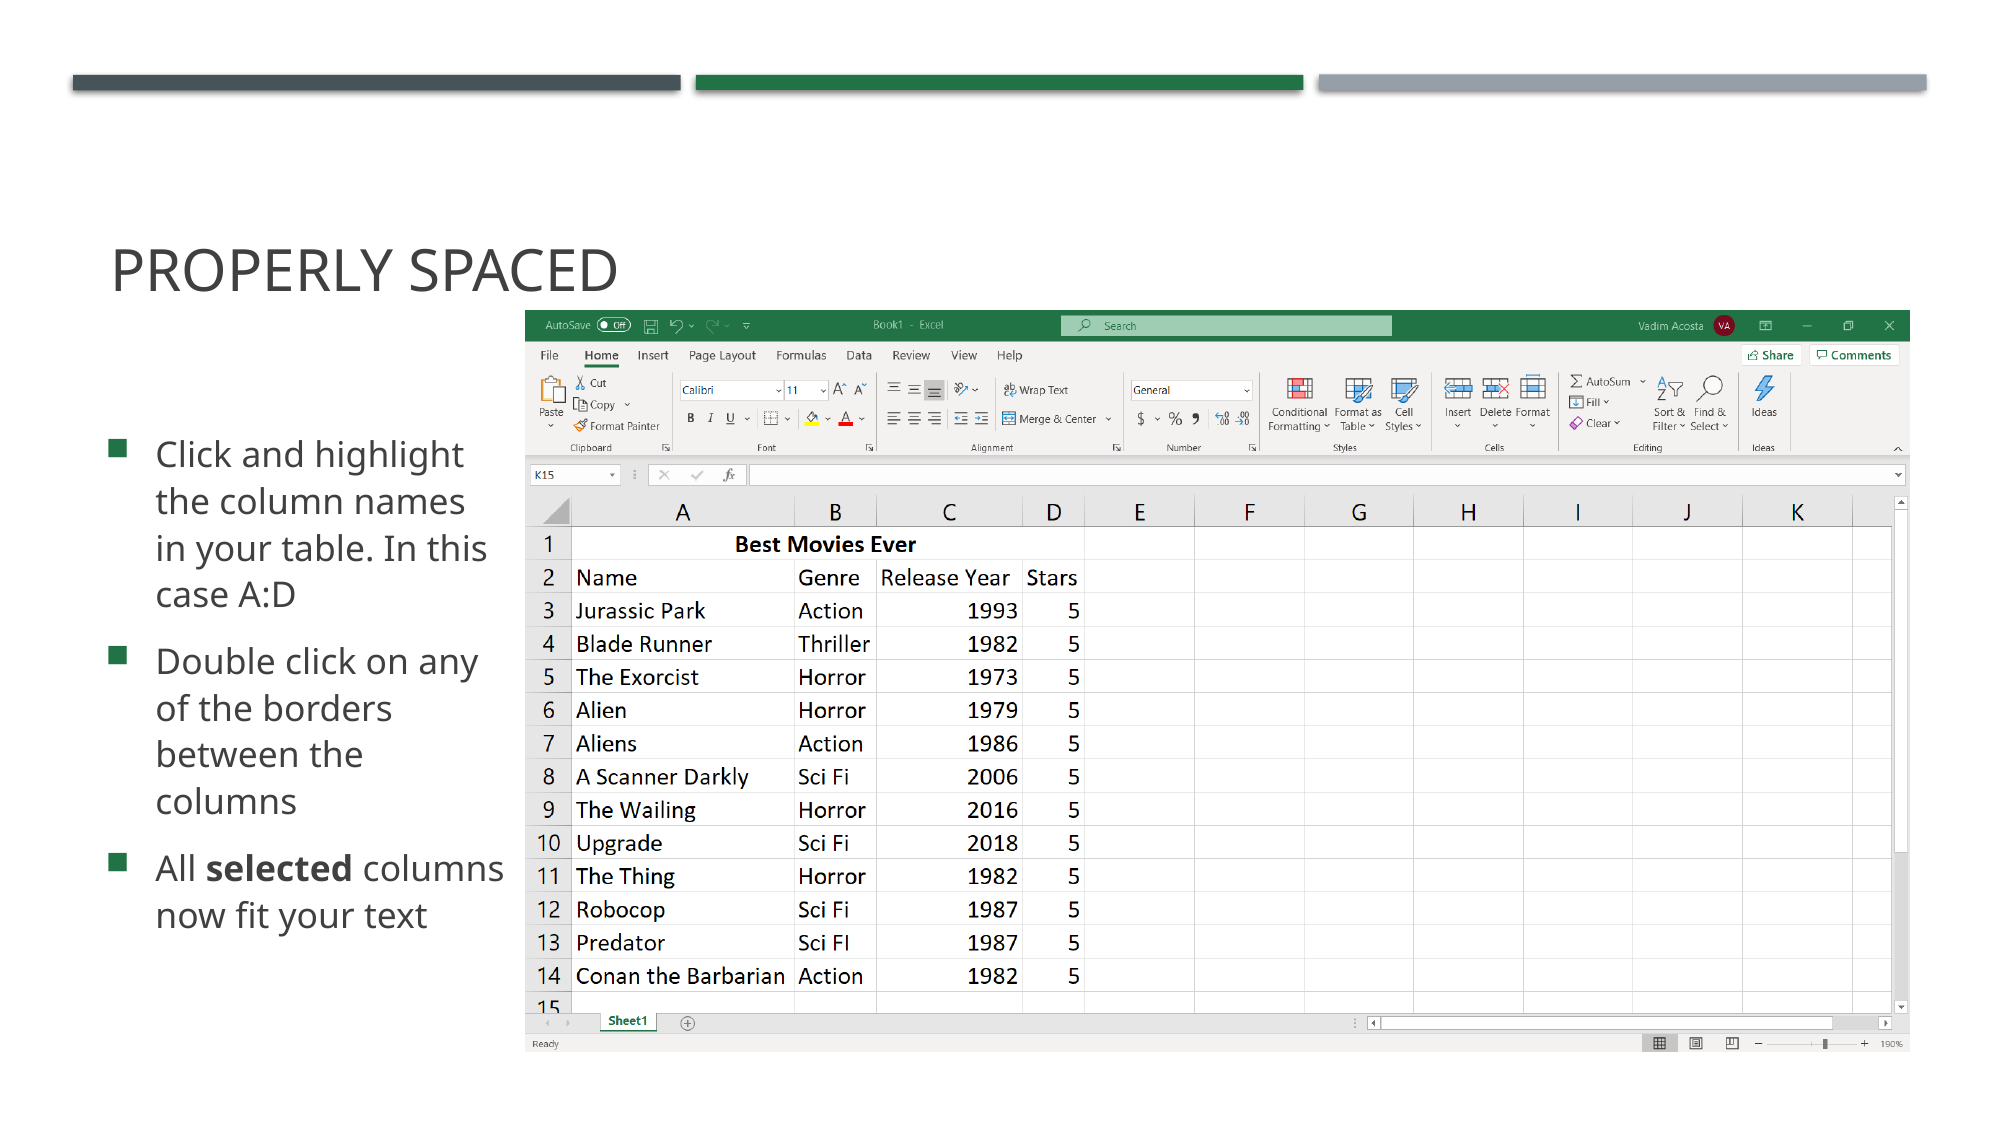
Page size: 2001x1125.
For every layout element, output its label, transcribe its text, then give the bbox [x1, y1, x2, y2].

picture [525, 309, 1911, 1052]
list Click and highlight the column names in your table. In this case A:D Double click on any of the borders between the columns All selected columns now fit your text [90, 310, 520, 1053]
title Properly spaced [95, 115, 1905, 310]
